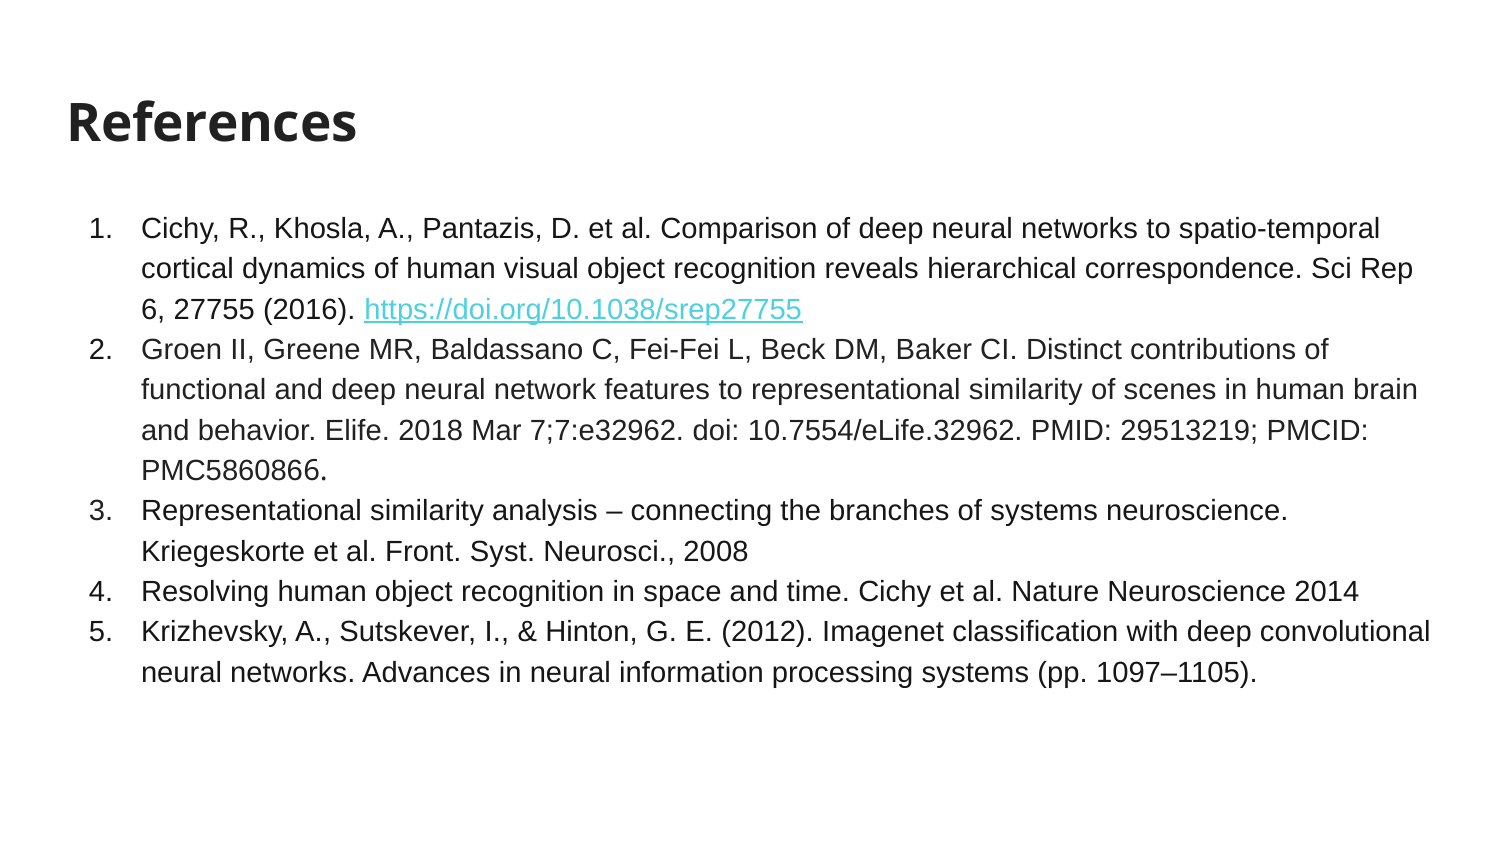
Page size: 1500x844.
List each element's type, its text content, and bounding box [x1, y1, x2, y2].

list Cichy, R., Khosla, A., Pantazis, D. et al. Comparison of deep neural networks to spatio-temporal cortical dynamics of human visual object recognition reveals hierarchical correspondence. Sci Rep 6, 27755 (2016). https://doi.org/10.1038/srep27755 Groen II, Greene MR, Baldassano C, Fei-Fei L, Beck DM, Baker CI. Distinct contributions of functional and deep neural network features to representational similarity of scenes in human brain and behavior. Elife. 2018 Mar 7;7:e32962. doi: 10.7554/eLife.32962. PMID: 29513219; PMCID: PMC5860866. Representational similarity analysis – connecting the branches of systems neuroscience. Kriegeskorte et al. Front. Syst. Neurosci., 2008 Resolving human object recognition in space and time. Cichy et al. Nature Neuroscience 2014 Krizhevsky, A., Sutskever, I., & Hinton, G. E. (2012). Imagenet classification with deep convolutional neural networks. Advances in neural information processing systems (pp. 1097–1105). [51, 189, 1449, 750]
title References [51, 72, 1449, 167]
